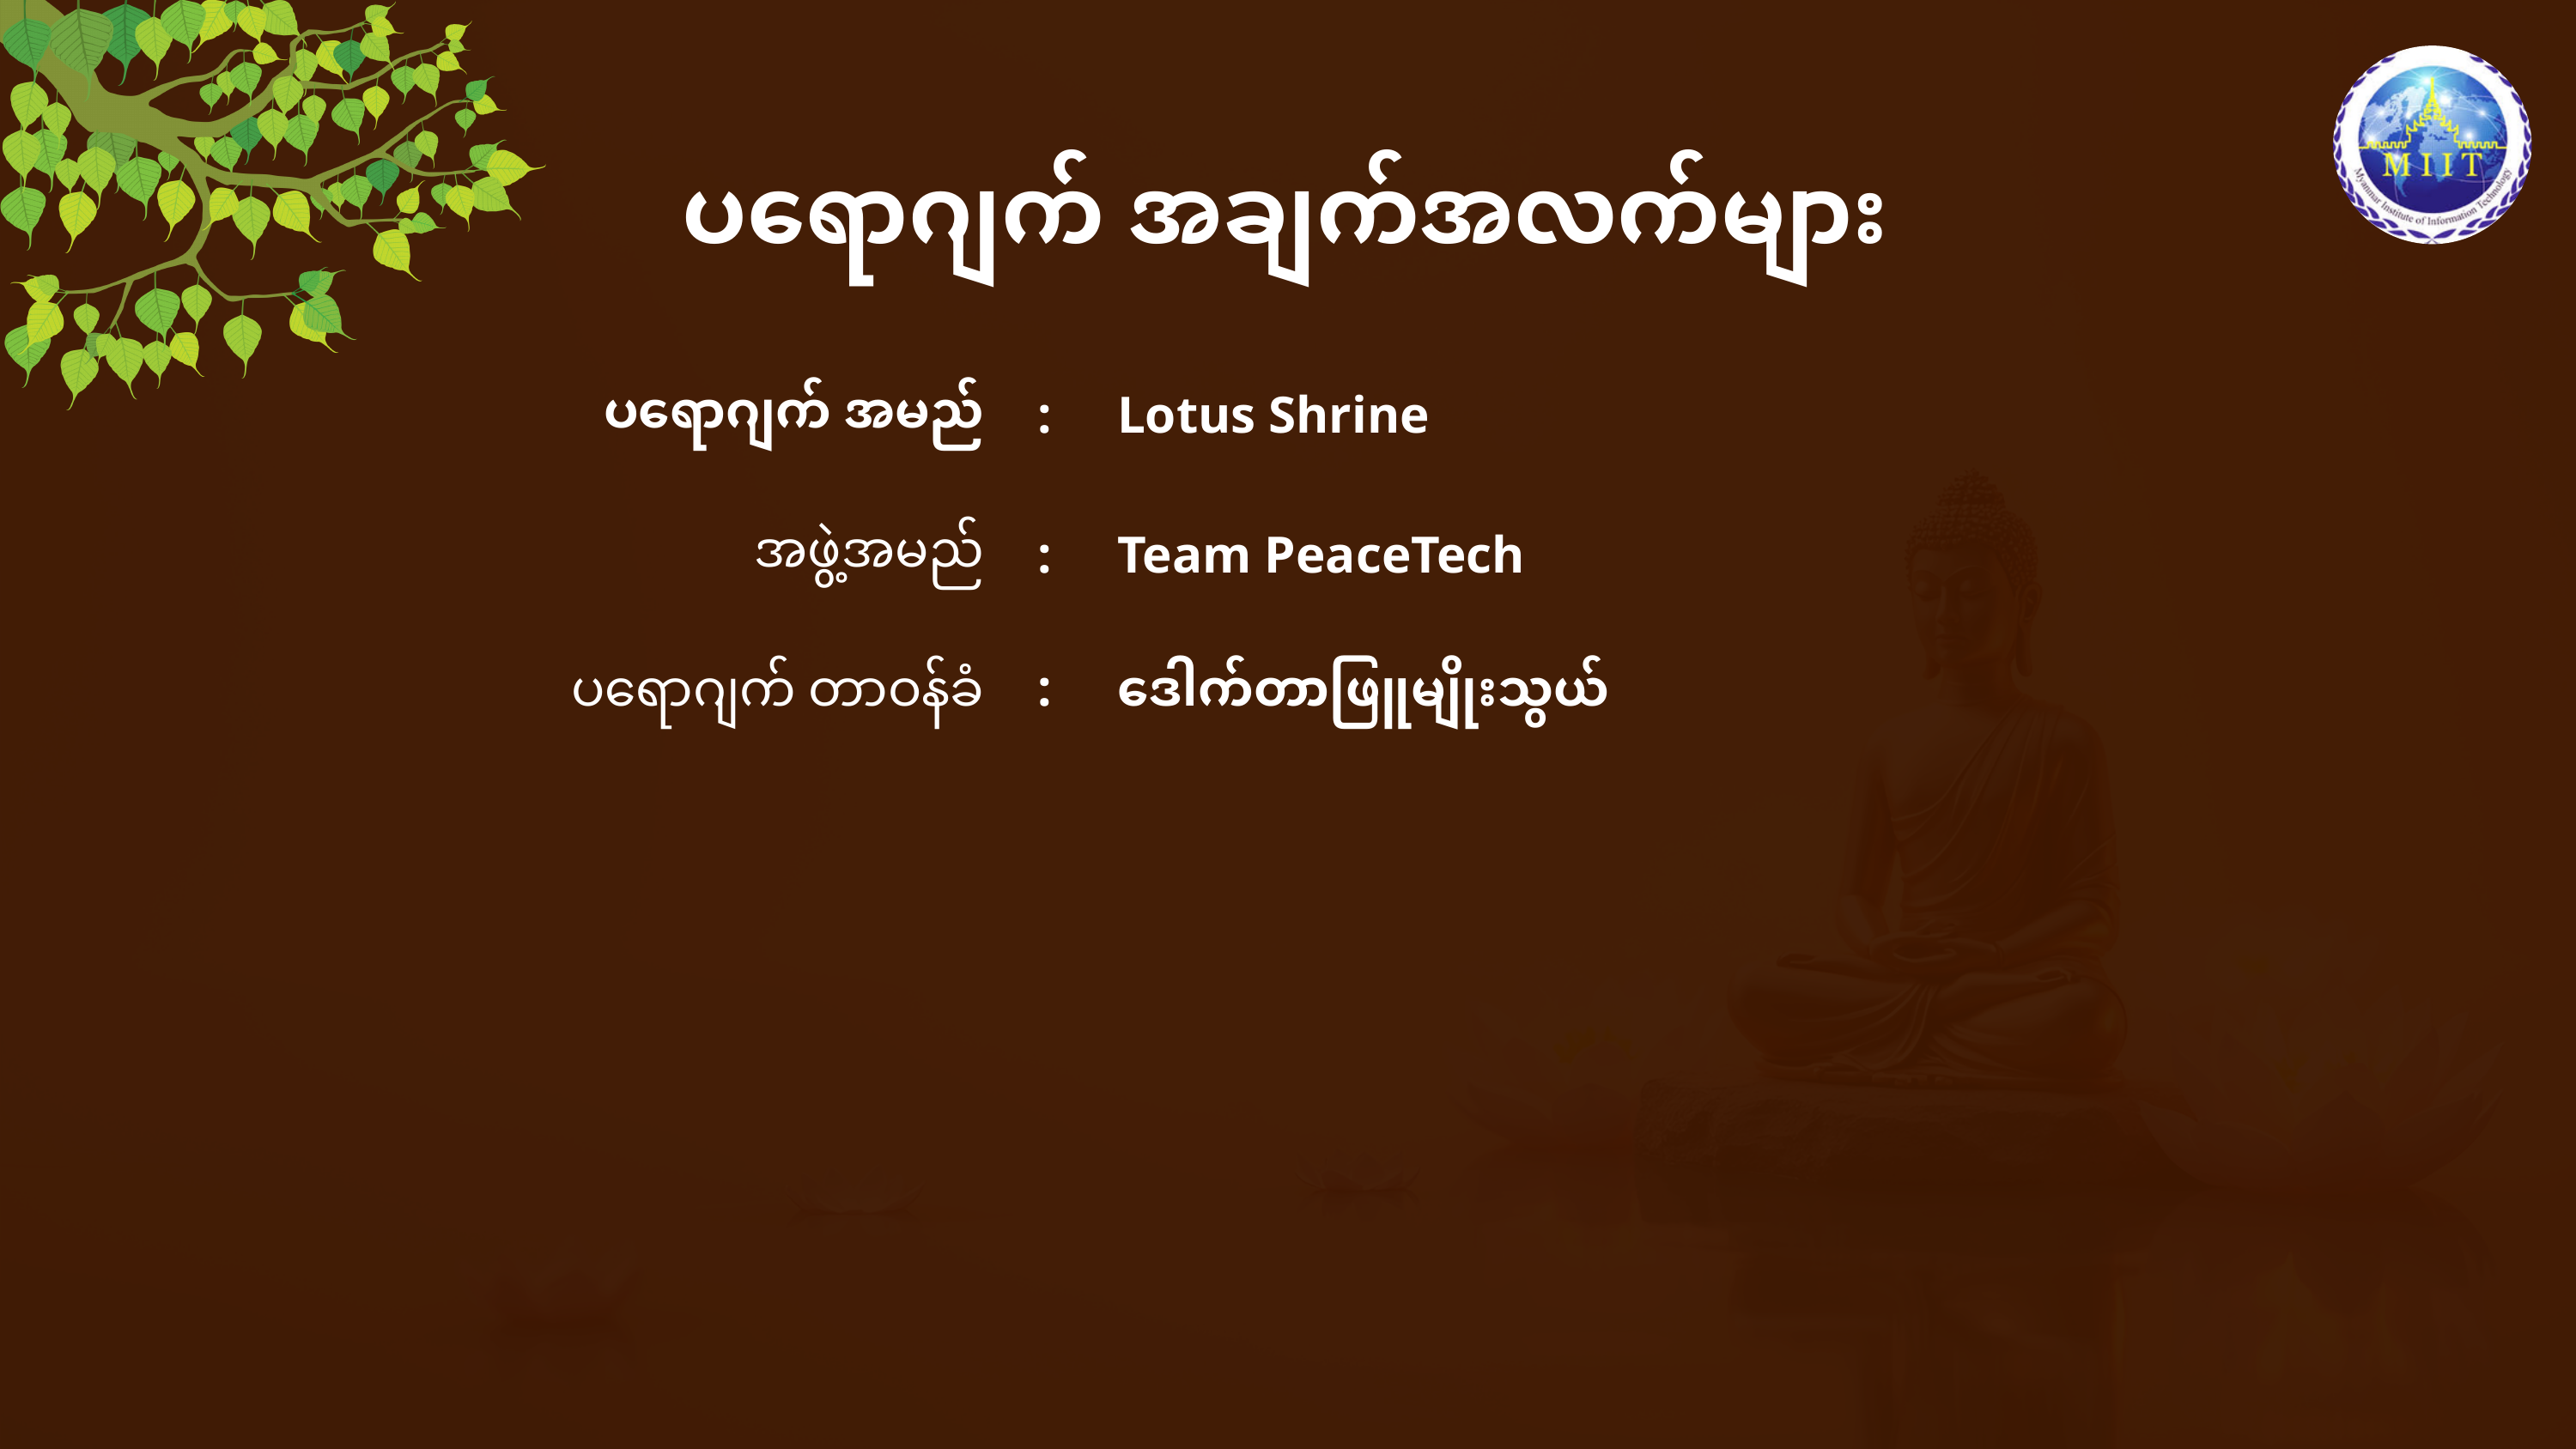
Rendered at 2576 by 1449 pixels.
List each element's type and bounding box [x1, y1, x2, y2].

text_box [2332, 45, 2532, 245]
text_box [0, 0, 2576, 1449]
